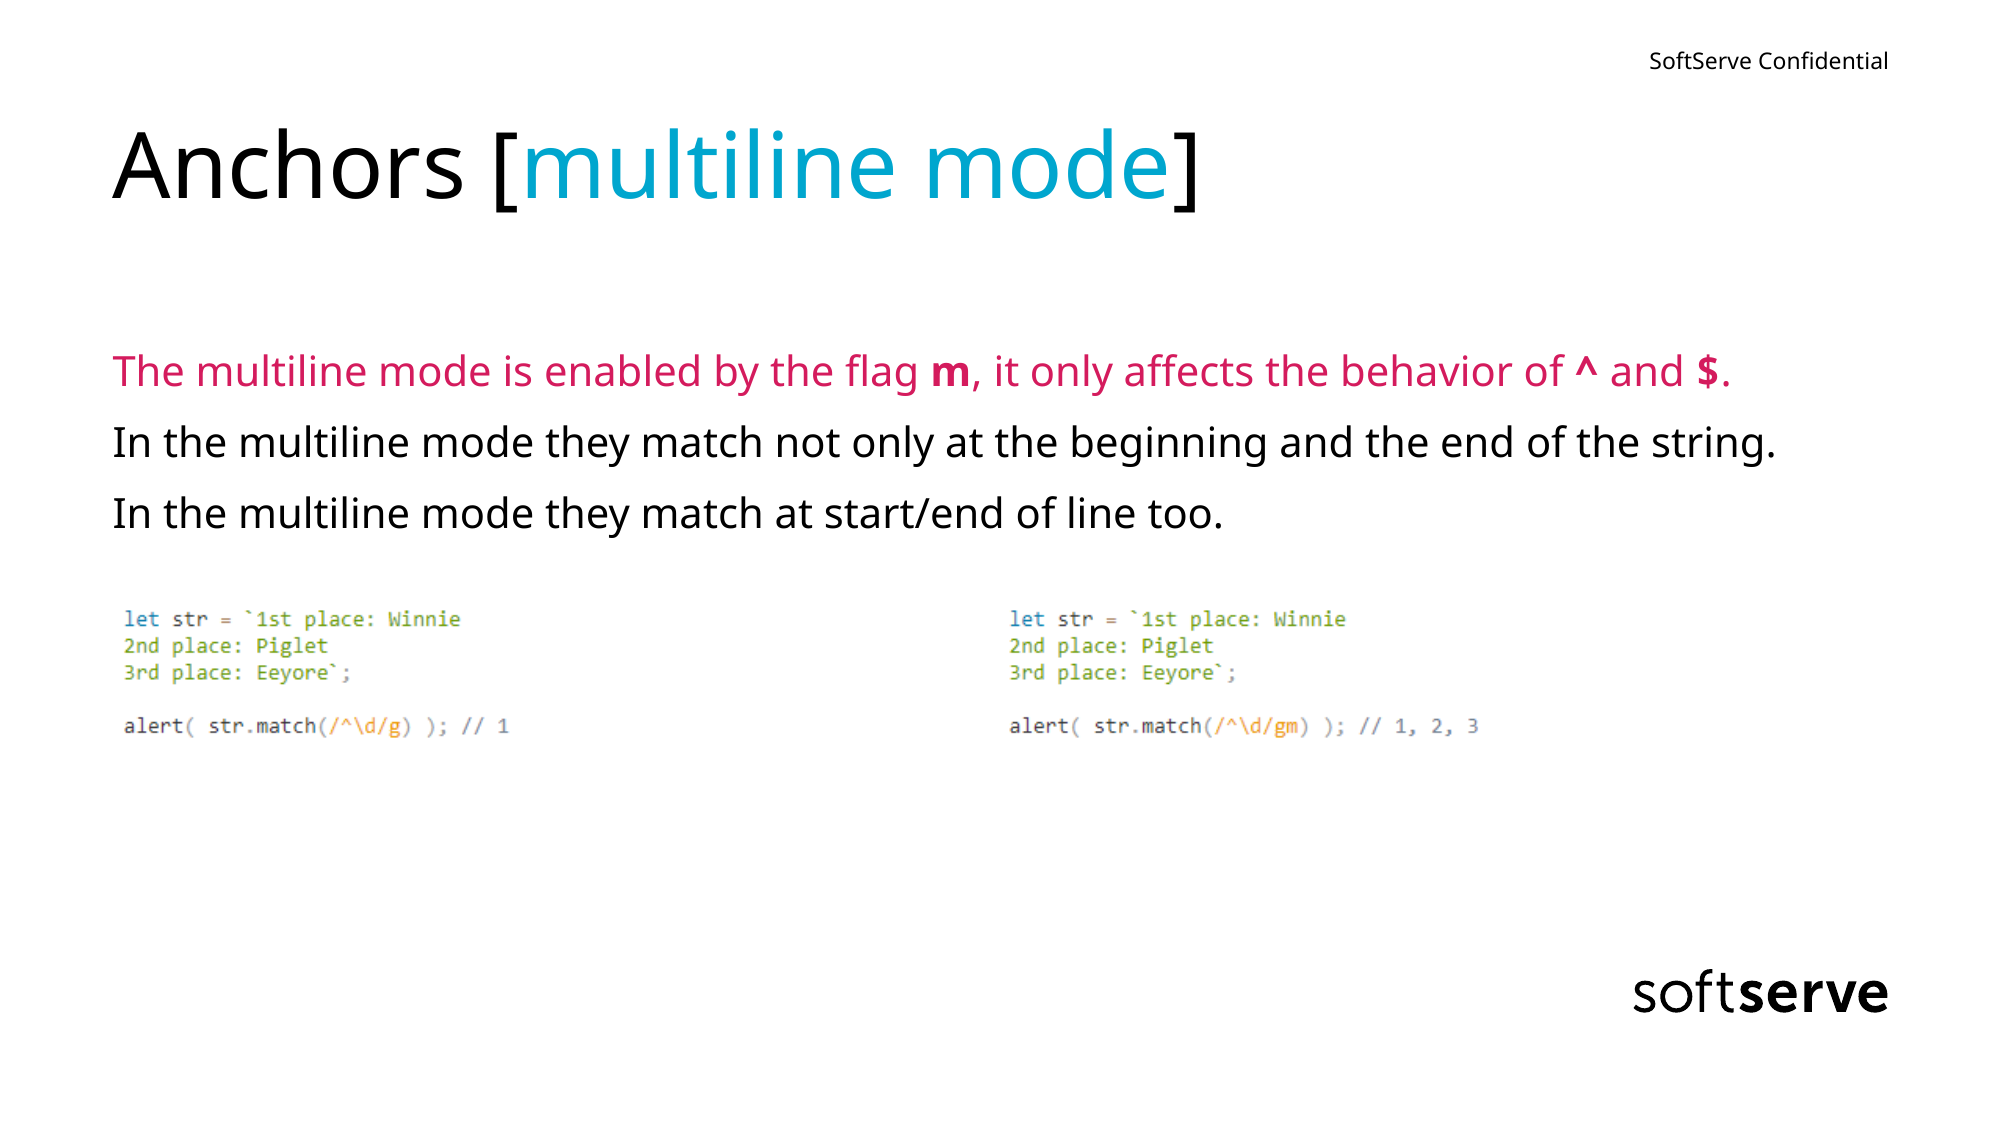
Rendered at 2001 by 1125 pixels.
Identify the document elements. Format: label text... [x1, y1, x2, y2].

title Anchors [multiline mode] [112, 112, 1888, 225]
picture [112, 584, 660, 763]
picture [999, 584, 1547, 763]
list The multiline mode is enabled by the flag m, it only affects the behavior of ^ and $. In the multiline mode they match not only at the beginning and the end of the string. In the multiline mode they match at start/end of line too. [112, 337, 1888, 900]
